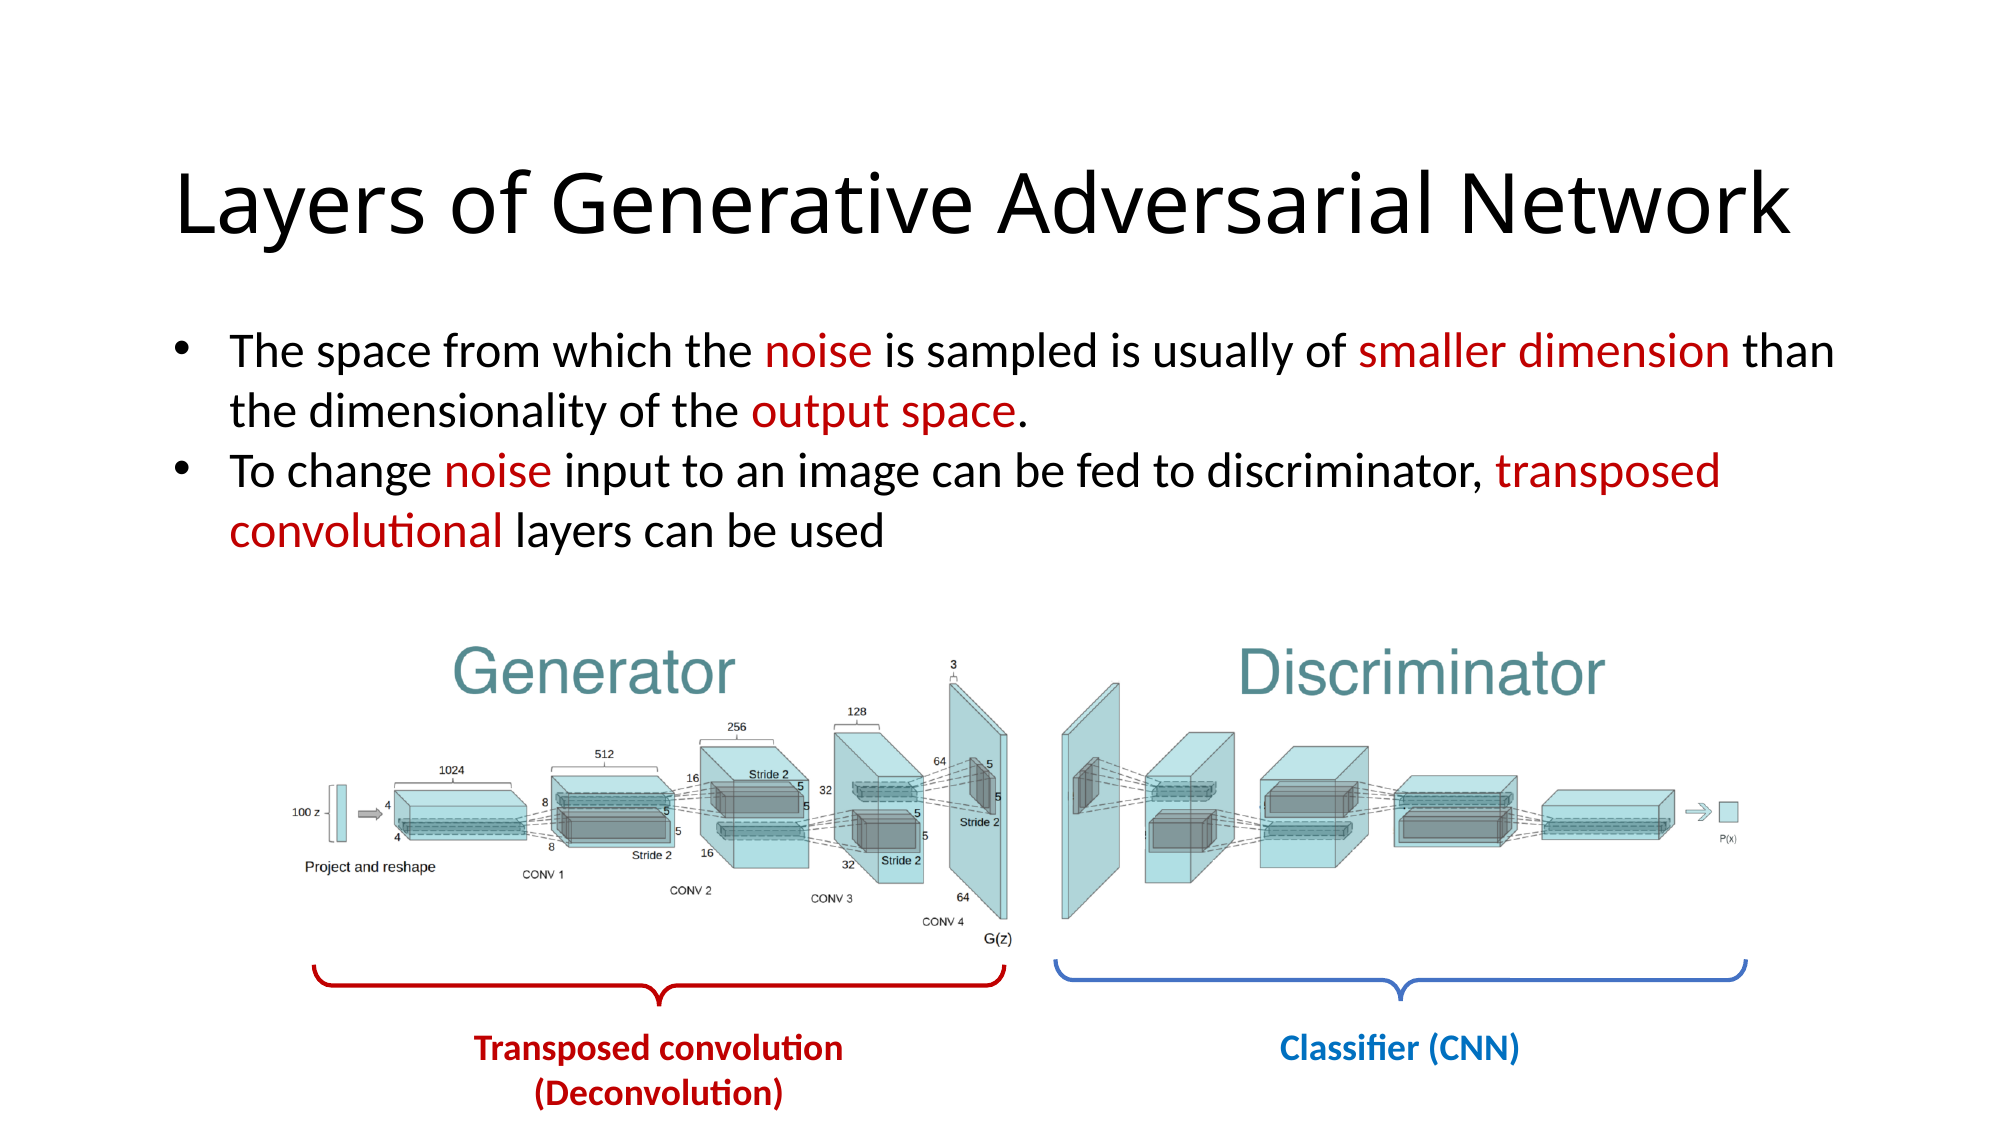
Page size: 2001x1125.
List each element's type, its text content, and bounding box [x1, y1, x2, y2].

text_box [313, 964, 1005, 1007]
text_box [1054, 959, 1747, 1001]
text_box Transposed convolution (Deconvolution) [459, 1015, 859, 1121]
text_box Classifier (CNN) [1265, 1015, 1536, 1076]
text_box The space from which the noise is sampled is usually of smaller dimension than the dimensionality of the output space. To change noise input to an image can be fed to discriminator, transposed convolutional layers can be used [158, 310, 1877, 565]
text_box Layers of Generative Adversarial Network [158, 142, 1912, 258]
picture [268, 608, 1769, 959]
